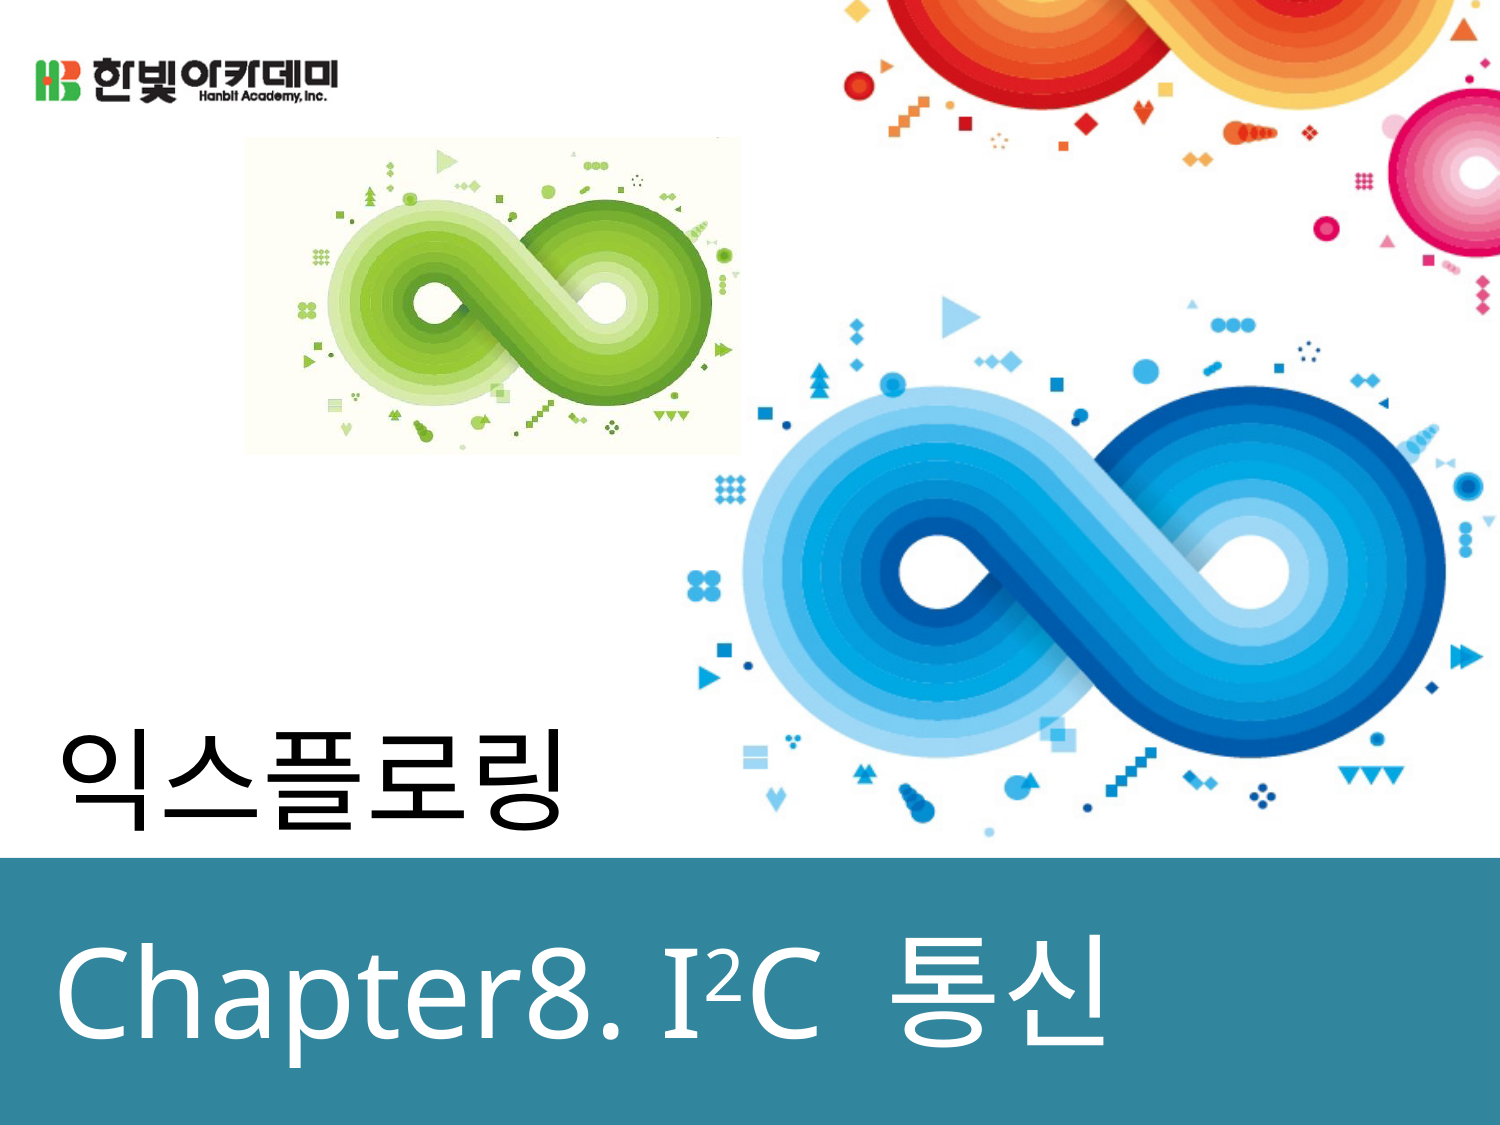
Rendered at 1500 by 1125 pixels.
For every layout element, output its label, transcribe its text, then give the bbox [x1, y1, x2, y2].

picture [29, 54, 342, 107]
picture [244, 0, 1500, 847]
title Chapter8. I2C 통신 [37, 894, 1223, 1083]
